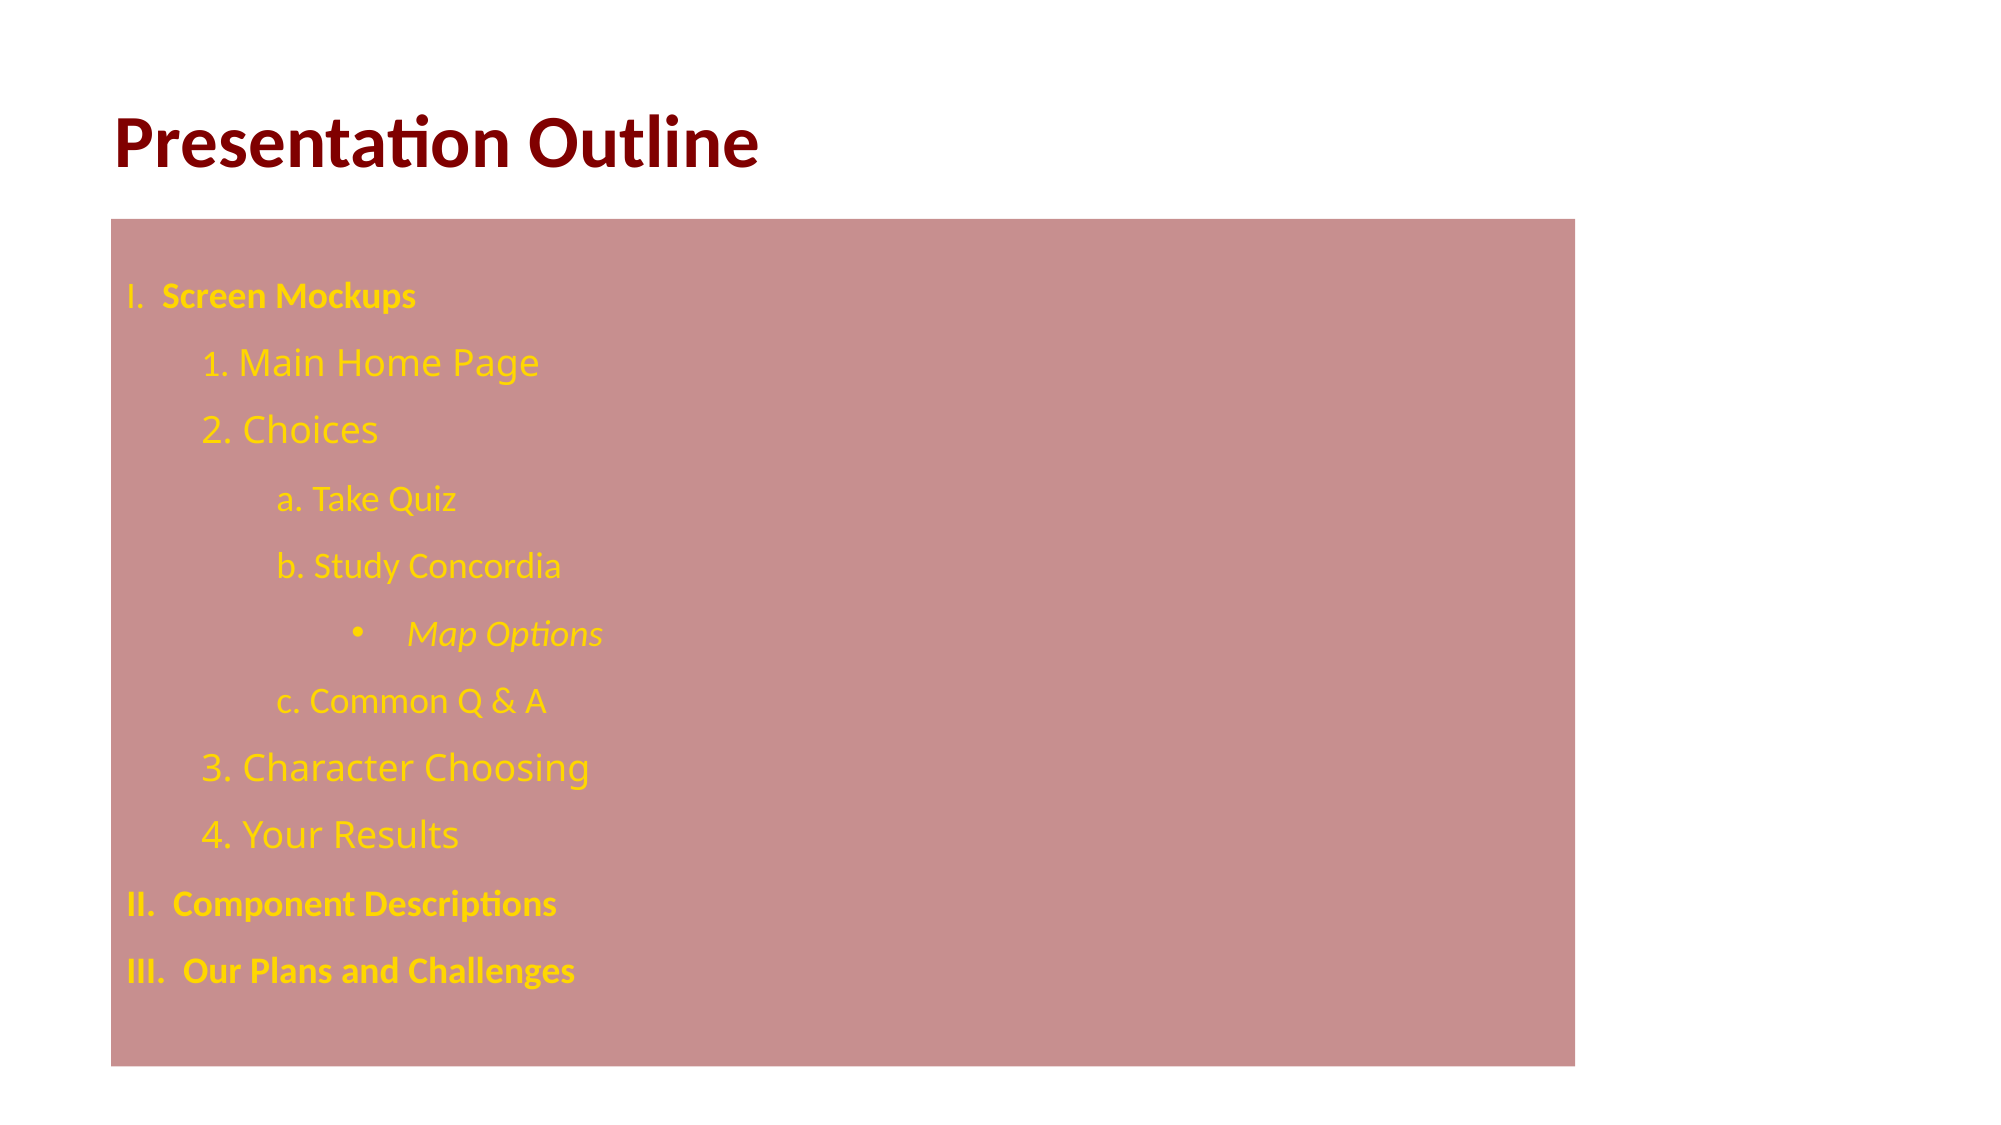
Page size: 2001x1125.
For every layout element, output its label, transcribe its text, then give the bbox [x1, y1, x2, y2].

text_box Presentation Outline [100, 85, 858, 191]
text_box I. Screen Mockups 1. Main Home Page 2. Choices a. Take Quiz b. Study Concordia Map Options c. Common Q & A 3. Character Choosing 4. Your Results II. Component Descriptions III. Our Plans and Challenges [111, 218, 1576, 1067]
